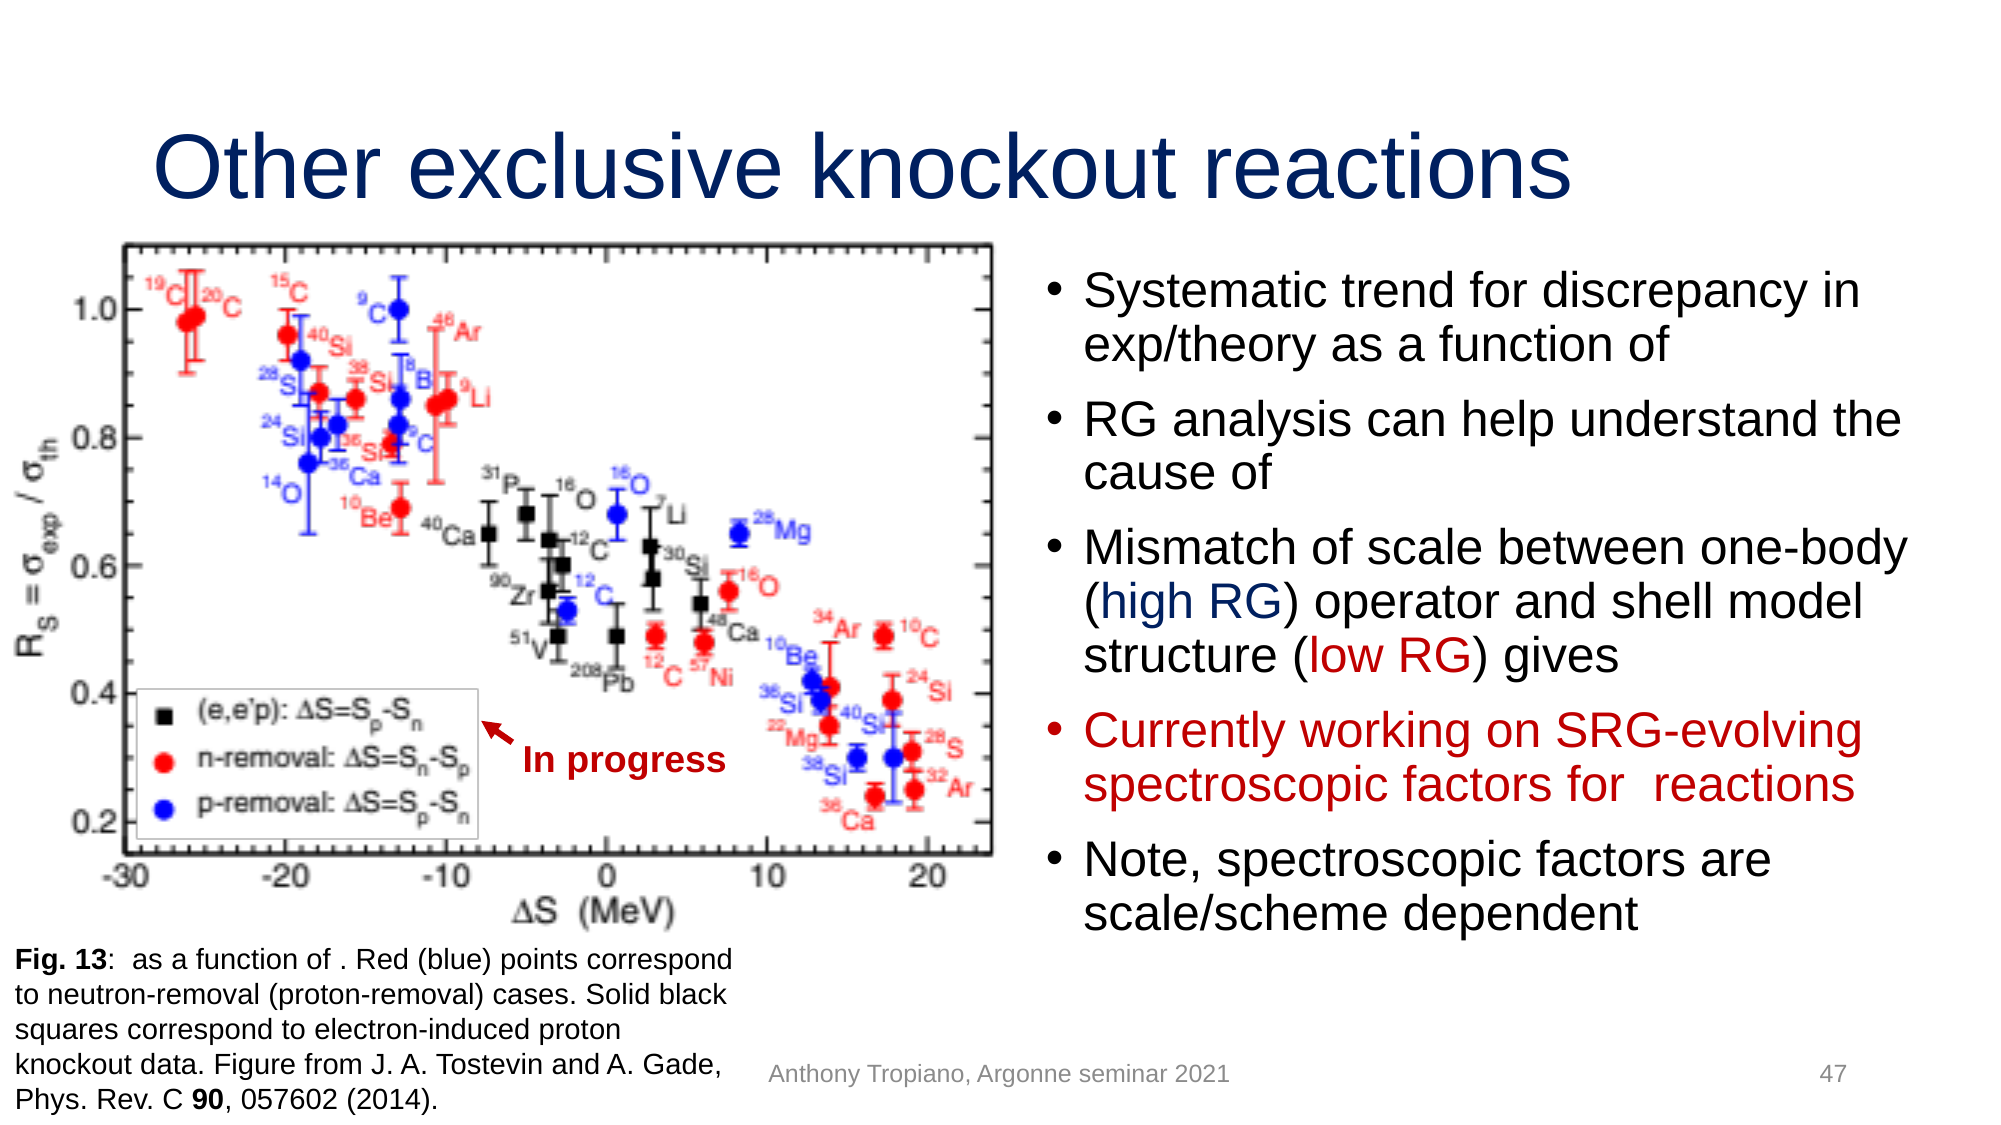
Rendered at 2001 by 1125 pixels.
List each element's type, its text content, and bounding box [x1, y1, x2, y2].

title Other exclusive knockout reactions [137, 59, 1863, 278]
slide_number 47 [1412, 1042, 1863, 1103]
picture [0, 227, 1009, 933]
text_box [481, 720, 513, 743]
footer Anthony Tropiano, Argonne seminar 2021 [662, 1042, 1338, 1103]
